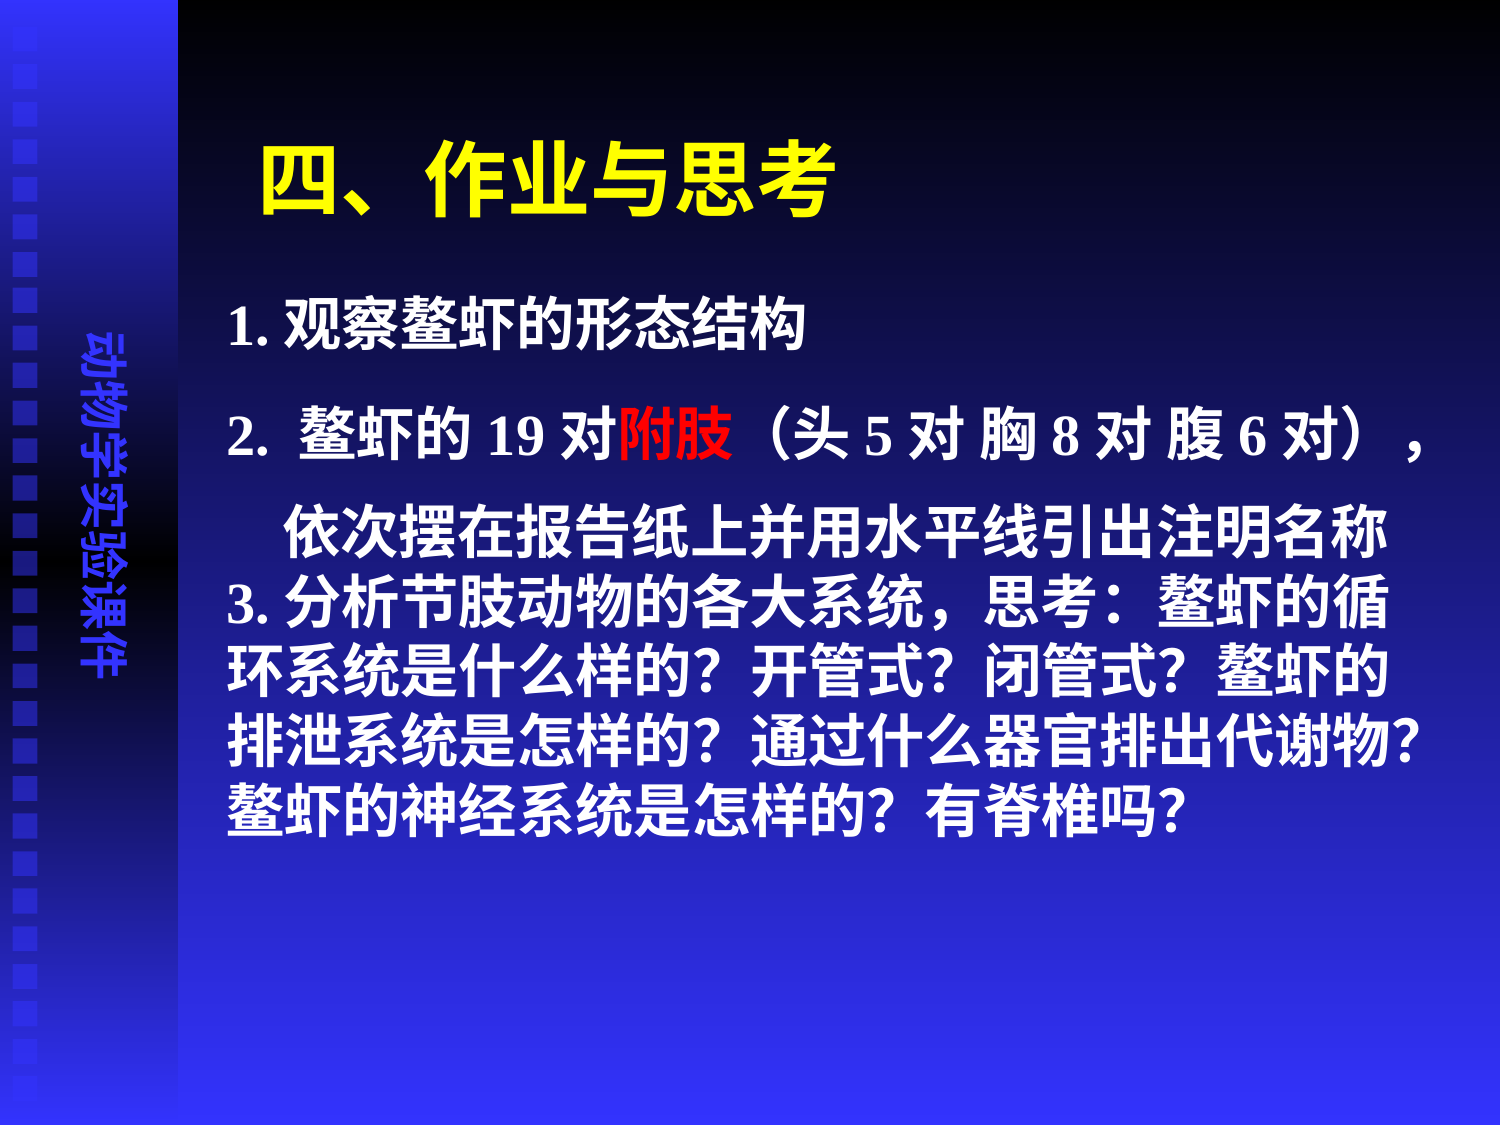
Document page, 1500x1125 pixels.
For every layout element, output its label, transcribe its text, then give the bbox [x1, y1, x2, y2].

list 1.观察鳌虾的形态结构 2. 鳌虾的19对附肢（头5对 胸8对 腹6对），依次摆在报告纸上并用水平线引出注明名称 3.分析节肢动物的各大系统，思考：鳌虾的循环系统是什么样的？开管式？闭管式？鳌虾的排泄系统是怎样的？通过什么器官排出代谢物？鳌虾的神经系统是怎样的？有脊椎吗？ [210, 251, 1452, 923]
title 四、作业与思考 [241, 101, 1380, 251]
